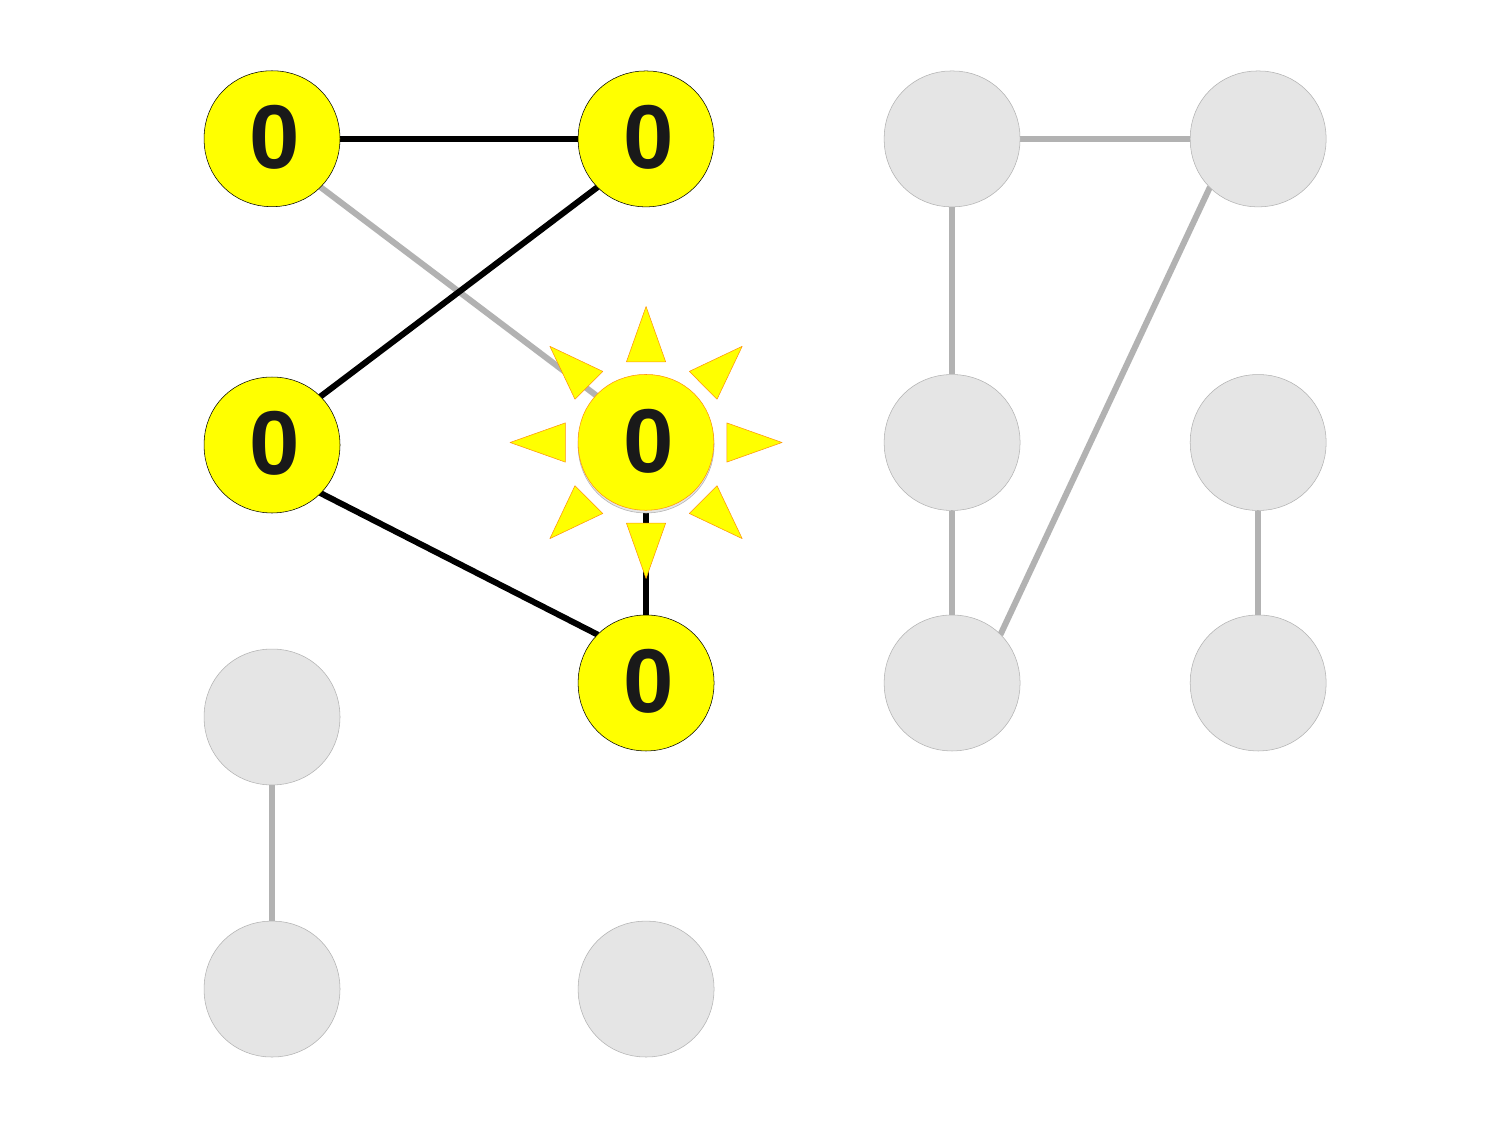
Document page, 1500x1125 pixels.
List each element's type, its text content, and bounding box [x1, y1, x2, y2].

text_box [204, 921, 341, 1058]
text_box 0 [621, 76, 671, 187]
text_box [580, 463, 712, 514]
text_box [578, 615, 715, 752]
text_box [884, 70, 1021, 207]
text_box [204, 377, 341, 514]
text_box [578, 374, 714, 511]
text_box [1190, 70, 1327, 207]
text_box [1190, 615, 1327, 752]
text_box [1190, 374, 1327, 511]
text_box [510, 422, 566, 463]
text_box [626, 523, 666, 579]
text_box [884, 615, 1021, 752]
text_box [578, 70, 715, 207]
text_box [689, 485, 743, 539]
text_box [549, 346, 603, 400]
text_box 0 [247, 76, 297, 187]
text_box [549, 485, 603, 539]
text_box 0 [621, 620, 671, 731]
text_box [204, 649, 341, 786]
text_box [578, 921, 715, 1058]
text_box [884, 374, 1021, 511]
text_box [626, 306, 666, 362]
text_box [726, 422, 783, 463]
text_box 0 [247, 382, 297, 493]
text_box [204, 70, 341, 207]
text_box 0 [621, 379, 671, 491]
text_box [689, 346, 743, 400]
